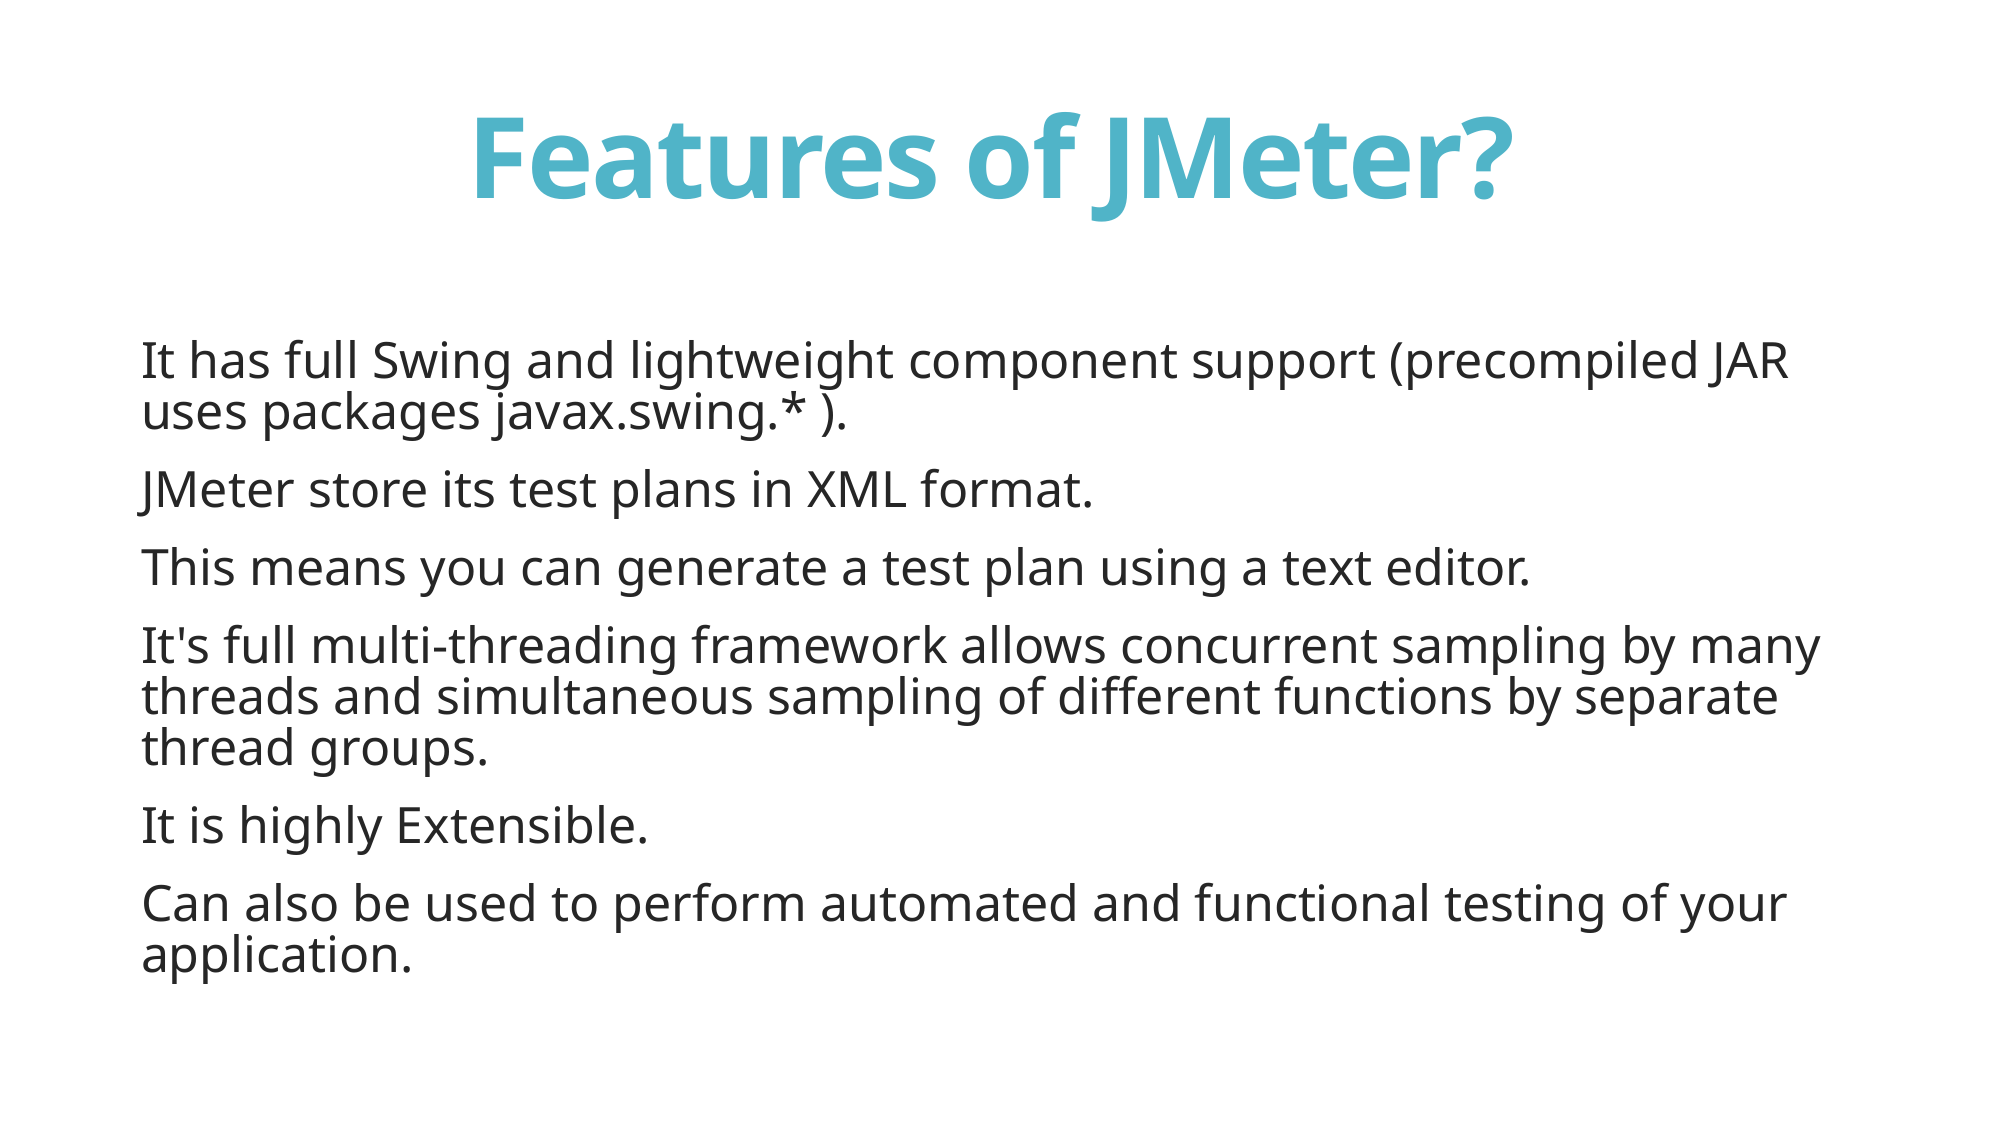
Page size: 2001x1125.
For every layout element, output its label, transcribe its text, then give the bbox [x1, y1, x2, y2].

list It has full Swing and lightweight component support (precompiled JAR uses packages javax.swing.* ). JMeter store its test plans in XML format. This means you can generate a test plan using a text editor. It's full multi-threading framework allows concurrent sampling by many threads and simultaneous sampling of different functions by separate thread groups. It is highly Extensible. Can also be used to perform automated and functional testing of your application. [111, 329, 1876, 1048]
title Features of JMeter? [107, 81, 1875, 247]
